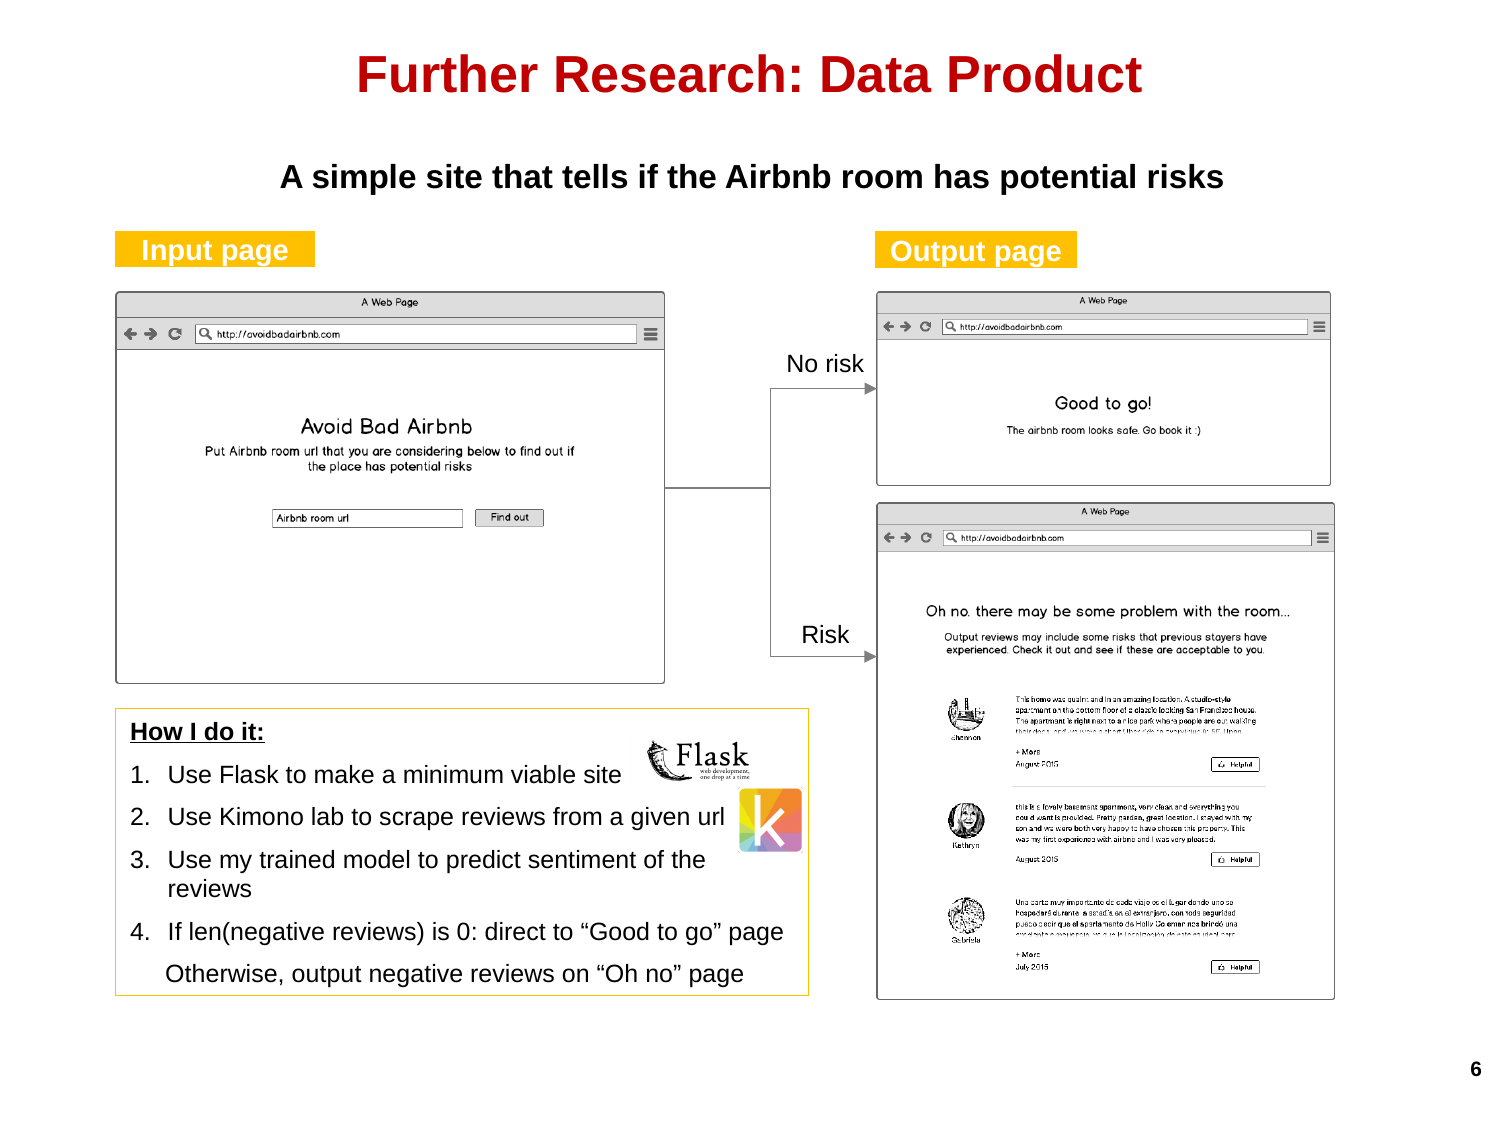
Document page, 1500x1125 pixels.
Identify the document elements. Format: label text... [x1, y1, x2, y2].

text_box How I do it: Use Flask to make a minimum viable site Use Kimono lab to scrape reviews from a given url Use my trained model to predict sentiment of the reviews If len(negative reviews) is 0: direct to “Good to go” page Otherwise, output negative reviews on “Oh no” page [115, 708, 809, 996]
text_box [663, 487, 878, 657]
title Further Research: Data Product [75, 41, 1425, 101]
picture [630, 731, 803, 853]
picture [115, 291, 665, 684]
text_box Output page [875, 231, 1077, 268]
picture [876, 501, 1336, 1000]
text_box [663, 388, 878, 487]
list A simple site that tells if the Airbnb room has potential risks [73, 130, 1441, 221]
text_box Input page [115, 231, 315, 267]
picture [876, 291, 1331, 486]
text_box No risk [771, 340, 871, 385]
